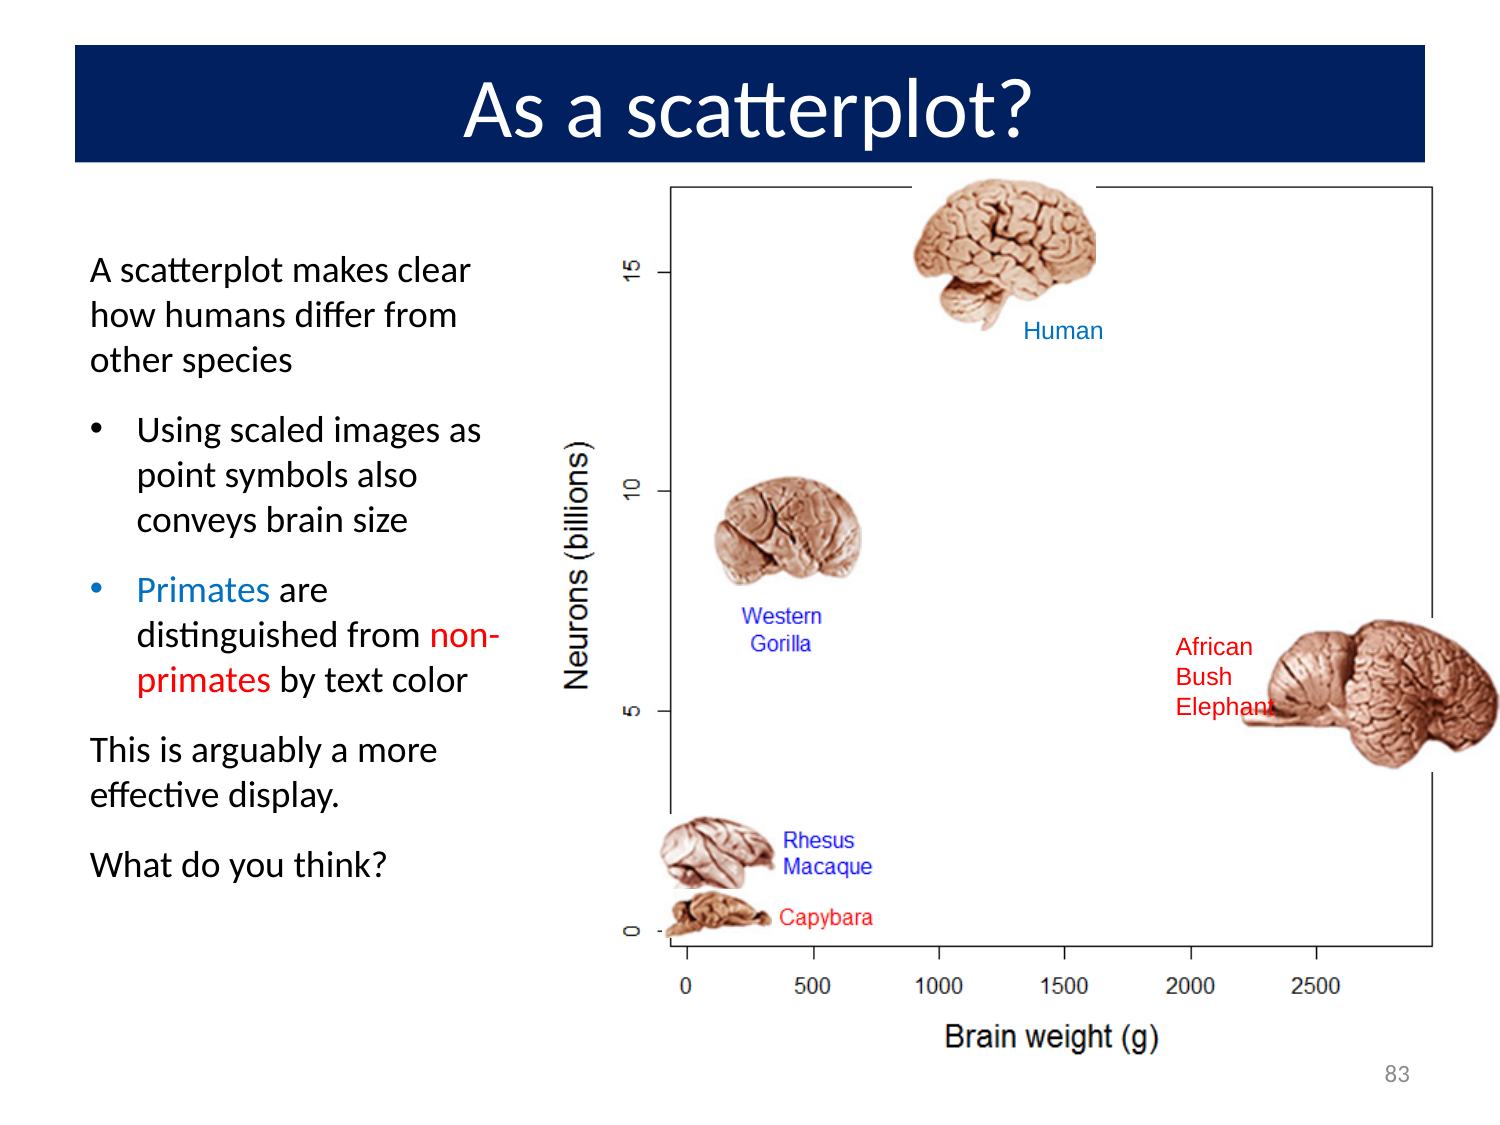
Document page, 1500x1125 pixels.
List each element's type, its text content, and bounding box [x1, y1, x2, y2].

title As a scatterplot? [75, 45, 1425, 163]
picture [549, 176, 1500, 1060]
text_box A scatterplot makes clear how humans differ from other species Using scaled images as point symbols also conveys brain size Primates are distinguished from non-primates by text color This is arguably a more effective display. What do you think? [74, 237, 525, 963]
slide_number 83 [1074, 1068, 1425, 1103]
